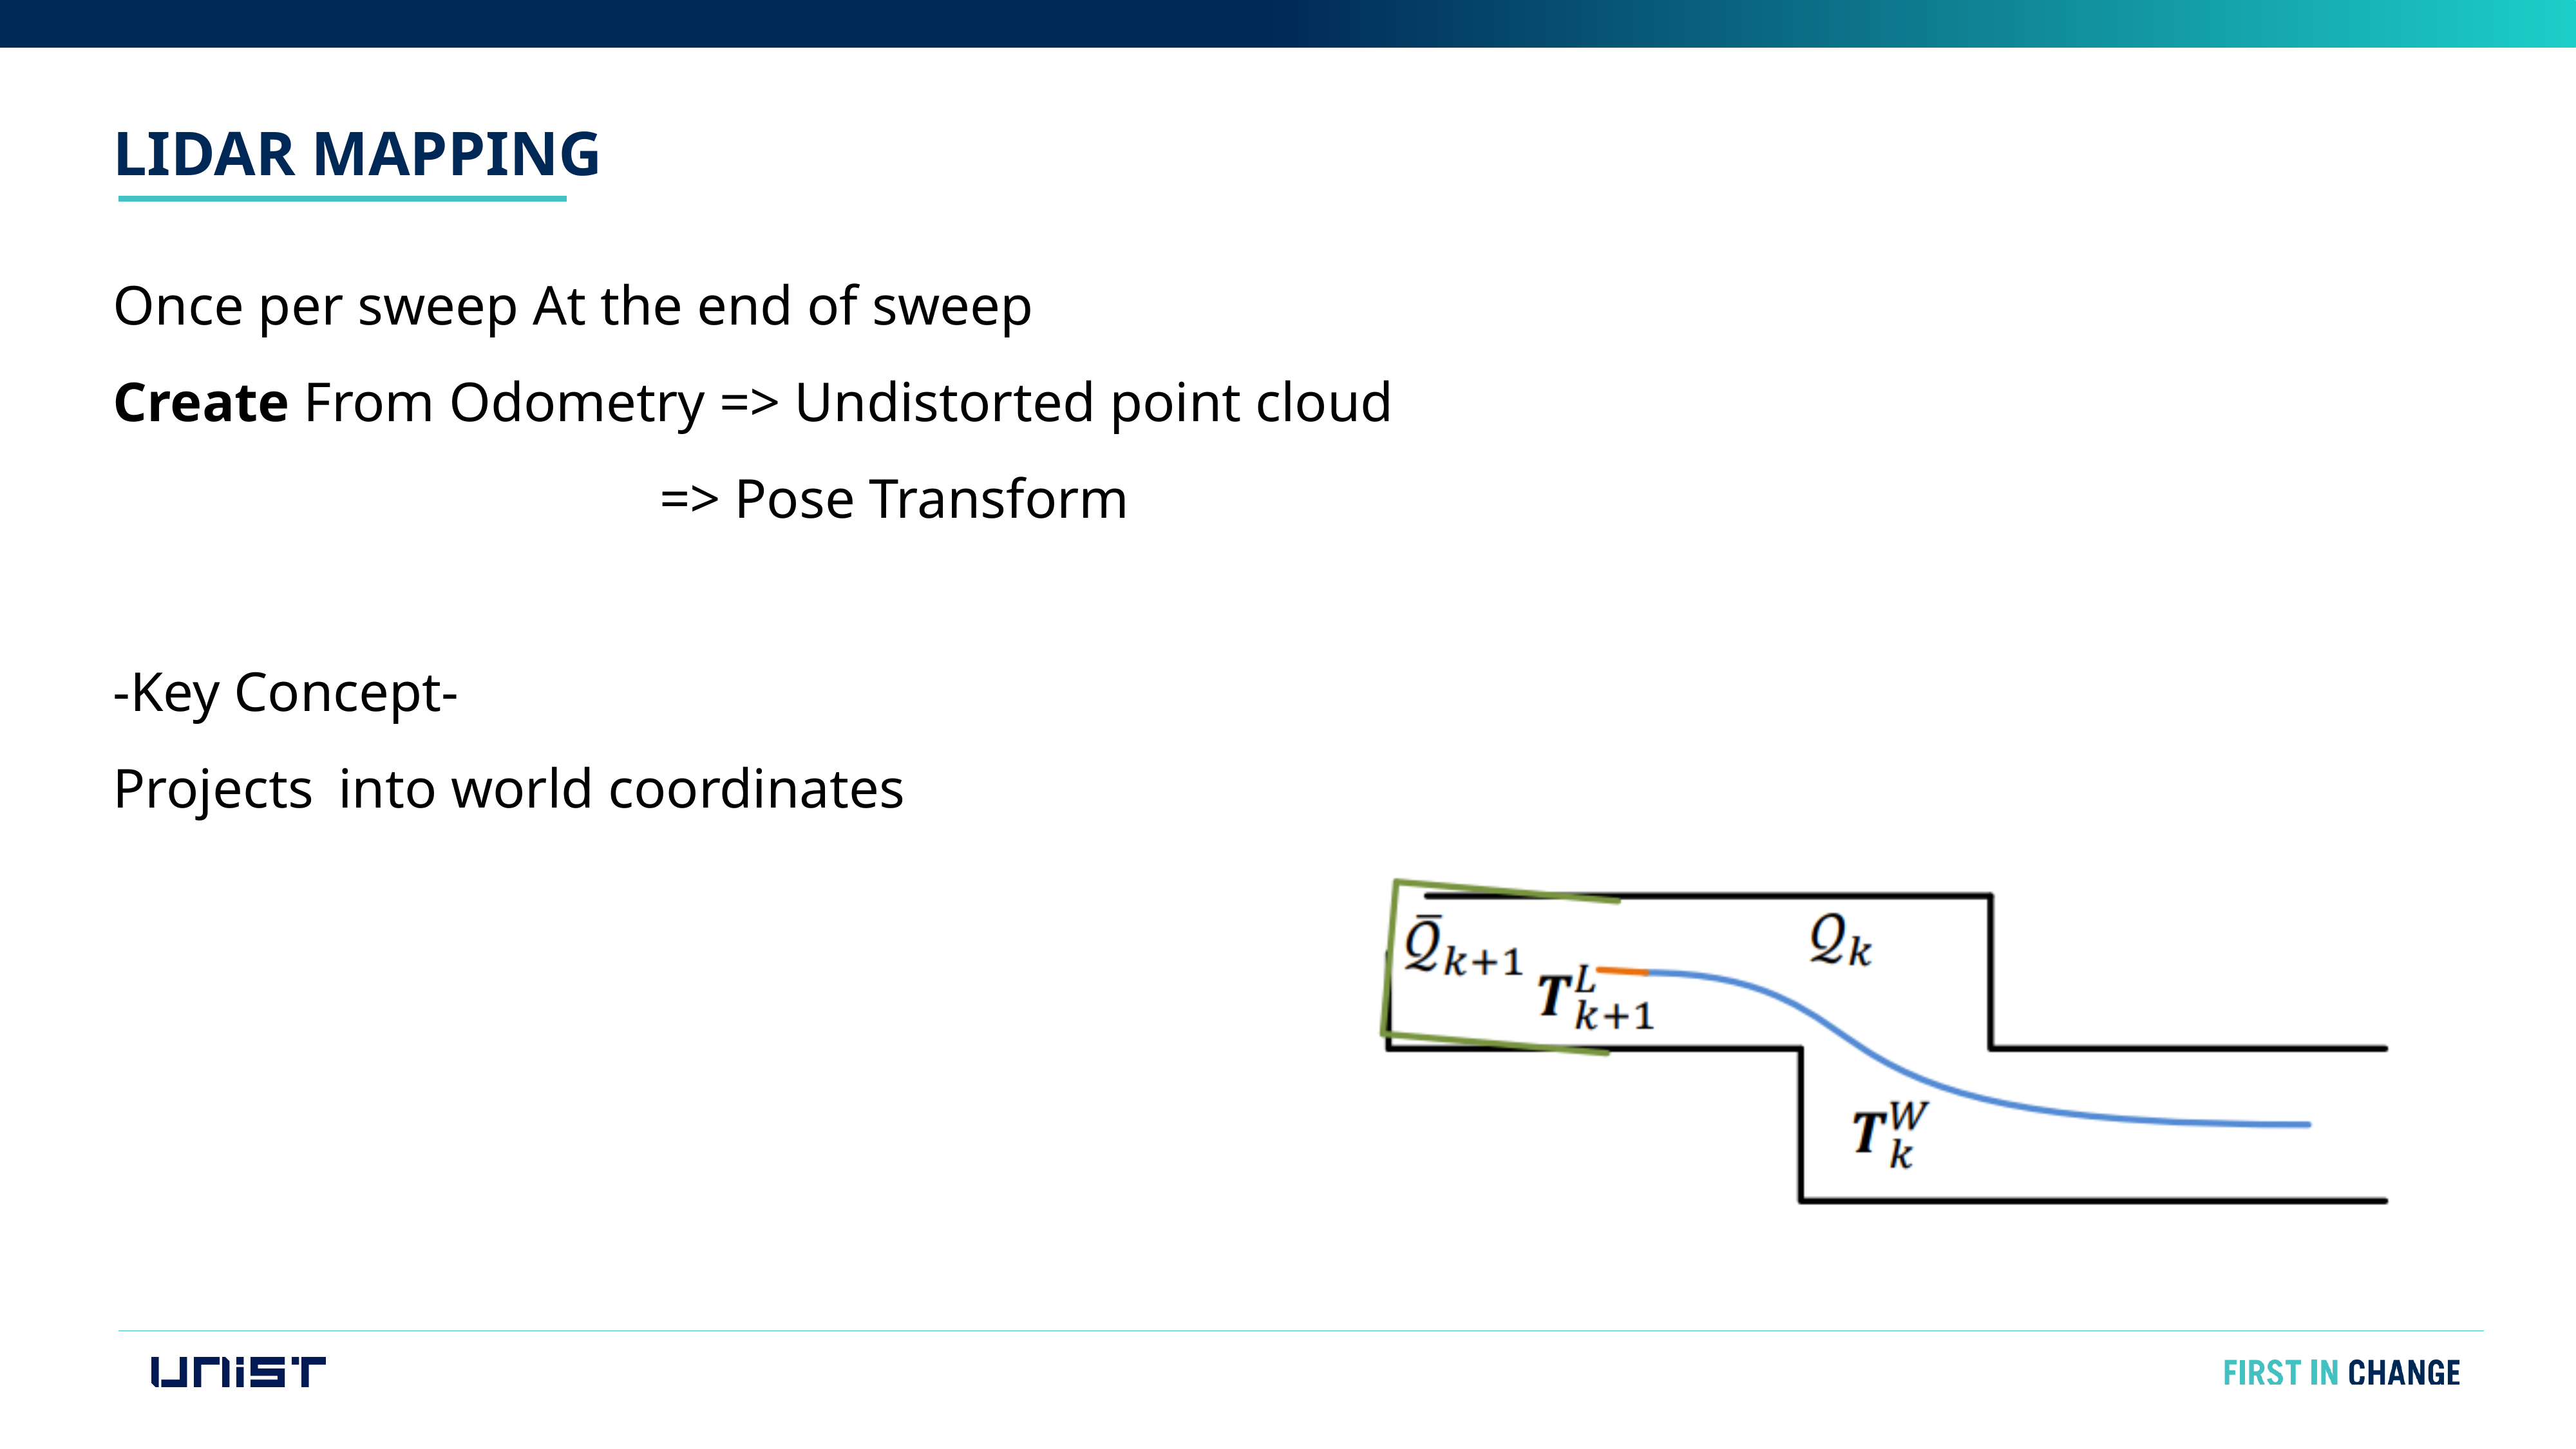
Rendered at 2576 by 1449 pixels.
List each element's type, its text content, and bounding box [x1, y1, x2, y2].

text_box LIDAR MAPPING [104, 109, 698, 193]
picture [151, 1357, 326, 1387]
picture [1286, 788, 2460, 1265]
picture [2224, 1359, 2460, 1385]
text_box [0, 0, 2576, 48]
